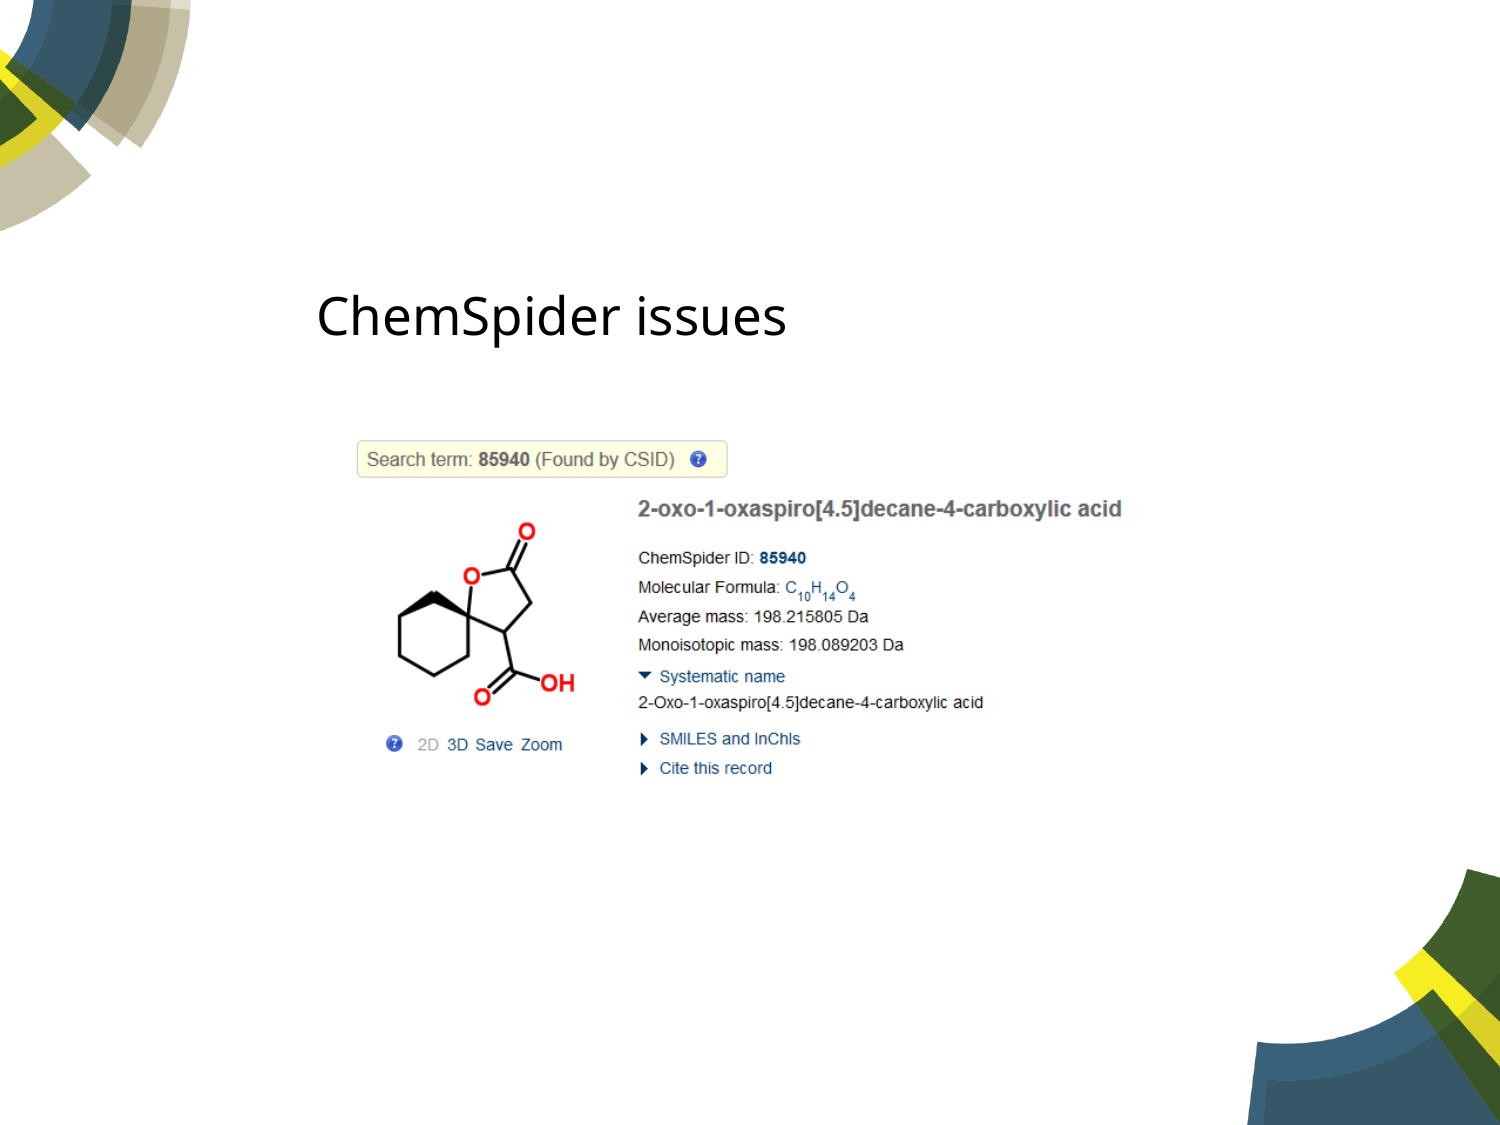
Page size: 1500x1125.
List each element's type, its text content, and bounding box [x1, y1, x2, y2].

picture [0, 0, 373, 357]
picture [351, 278, 1500, 1125]
text_box ChemSpider issues [304, 283, 1314, 353]
